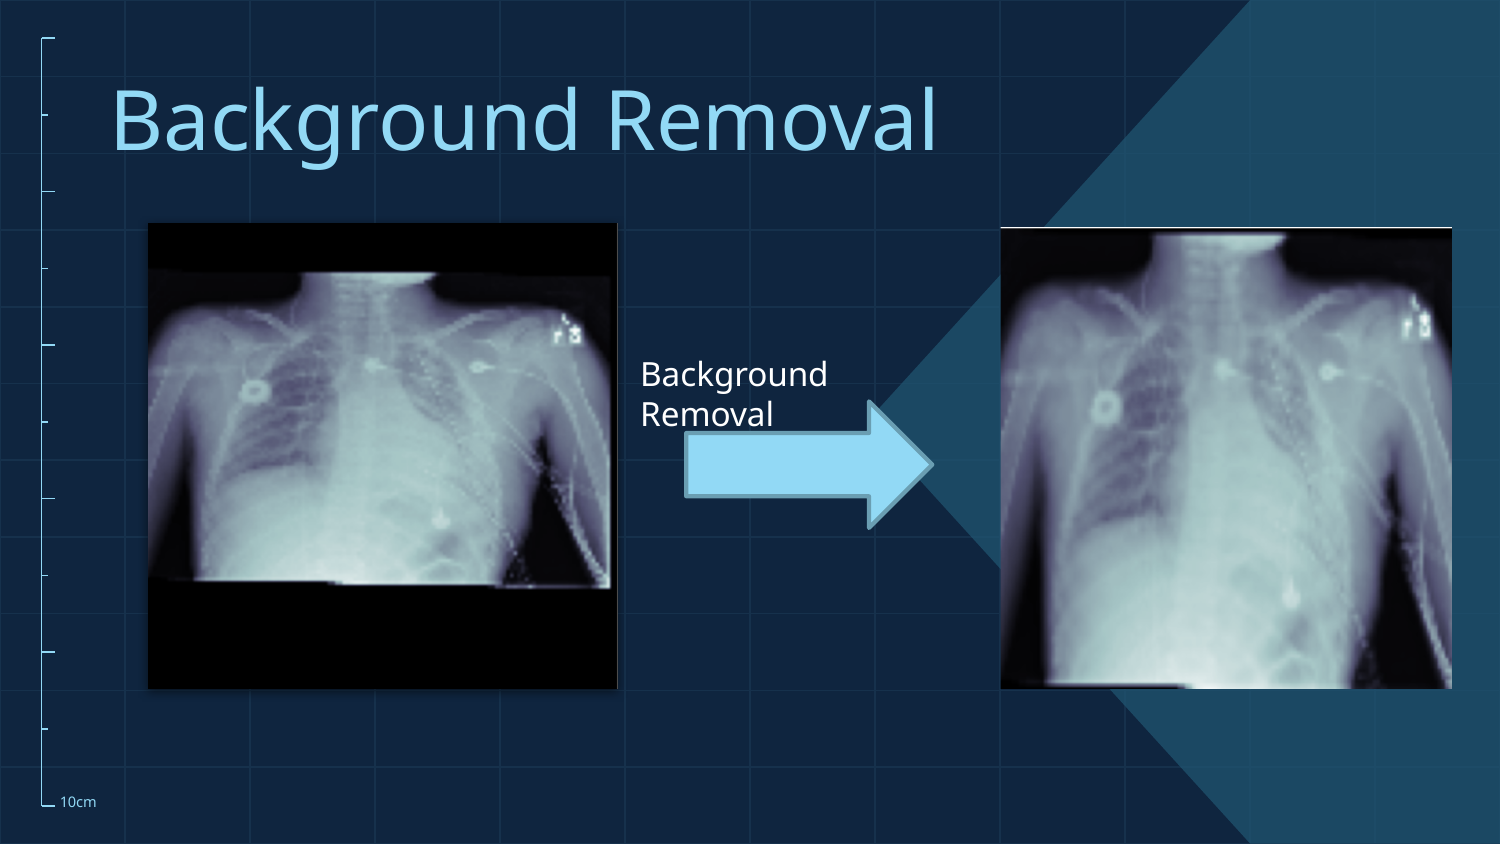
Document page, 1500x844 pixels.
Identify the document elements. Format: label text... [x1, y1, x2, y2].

text_box [686, 441, 933, 528]
picture [147, 222, 619, 690]
text_box Background Removal [625, 345, 982, 441]
picture [1000, 227, 1453, 690]
title Background Removal [94, 66, 1359, 161]
